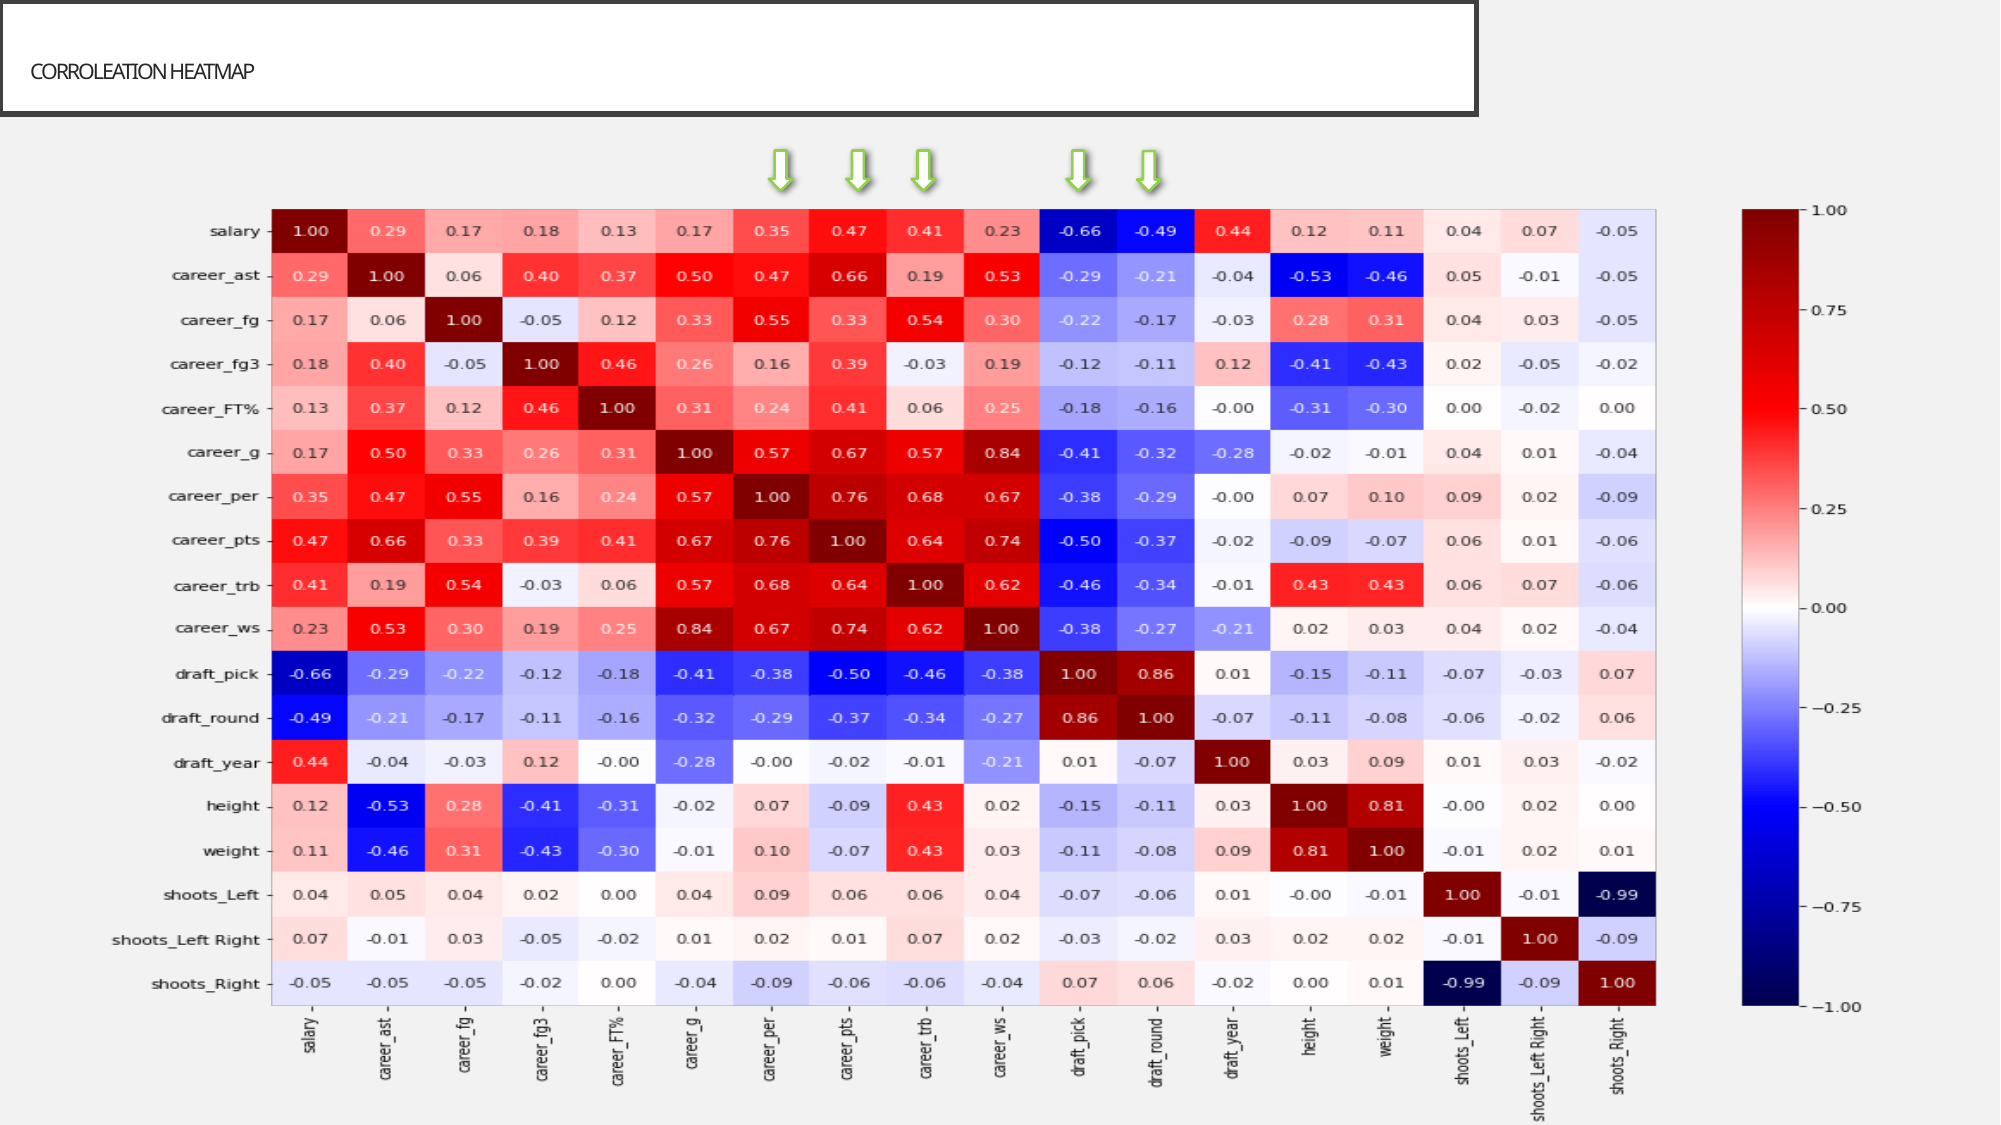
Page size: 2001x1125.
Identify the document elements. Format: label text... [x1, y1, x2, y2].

text_box [911, 150, 936, 191]
picture [100, 197, 1875, 1125]
text_box [1137, 151, 1161, 192]
title Corroleatıon HEATMAP [0, 0, 1479, 117]
text_box [1066, 150, 1091, 191]
text_box [846, 150, 870, 191]
text_box [768, 150, 793, 191]
